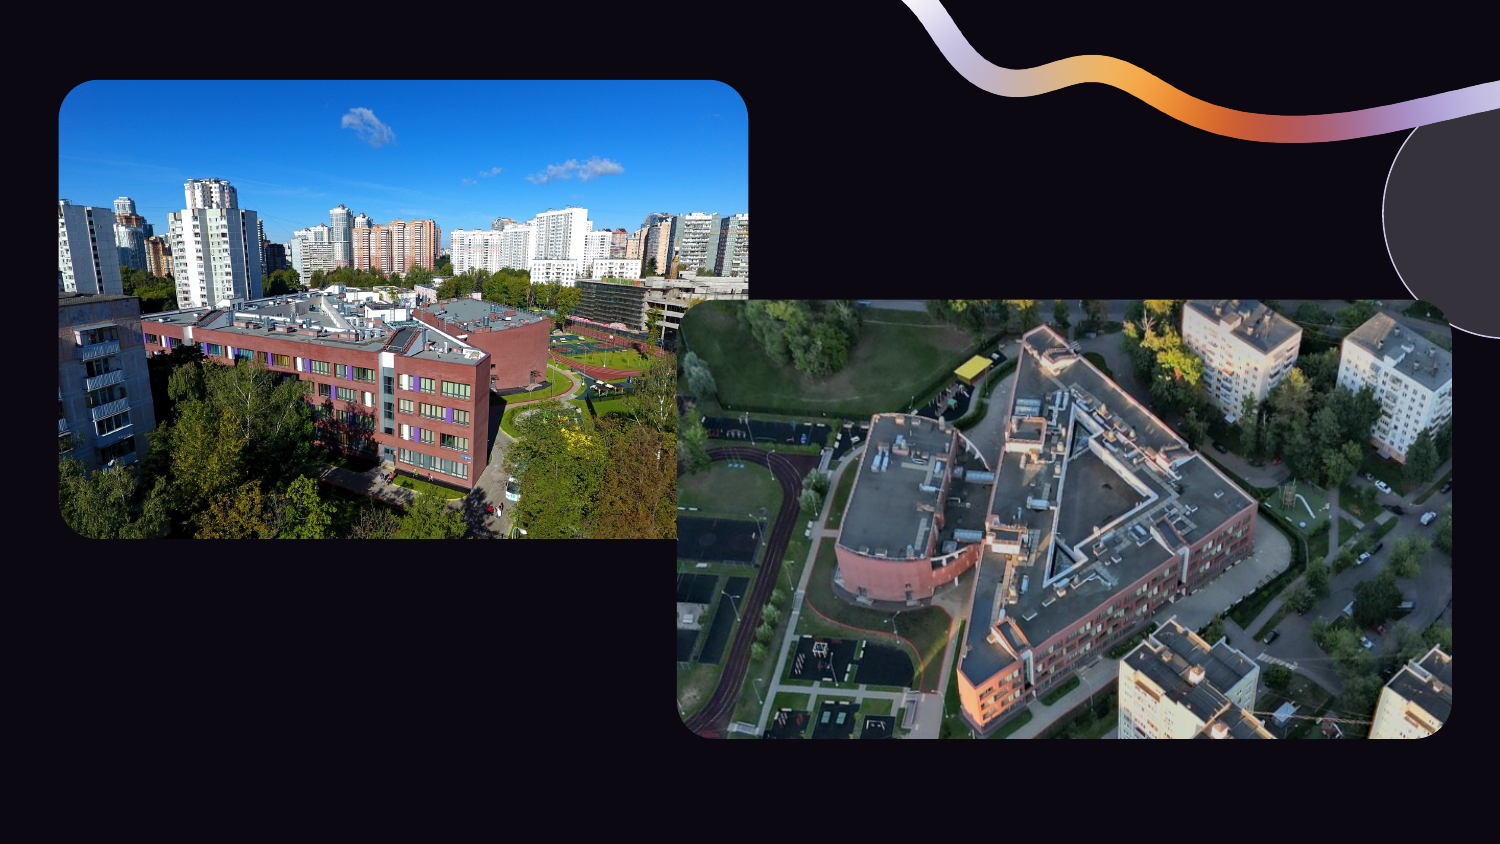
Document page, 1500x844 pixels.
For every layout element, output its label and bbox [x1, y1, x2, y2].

picture [58, 79, 1453, 740]
picture [873, 0, 1500, 144]
